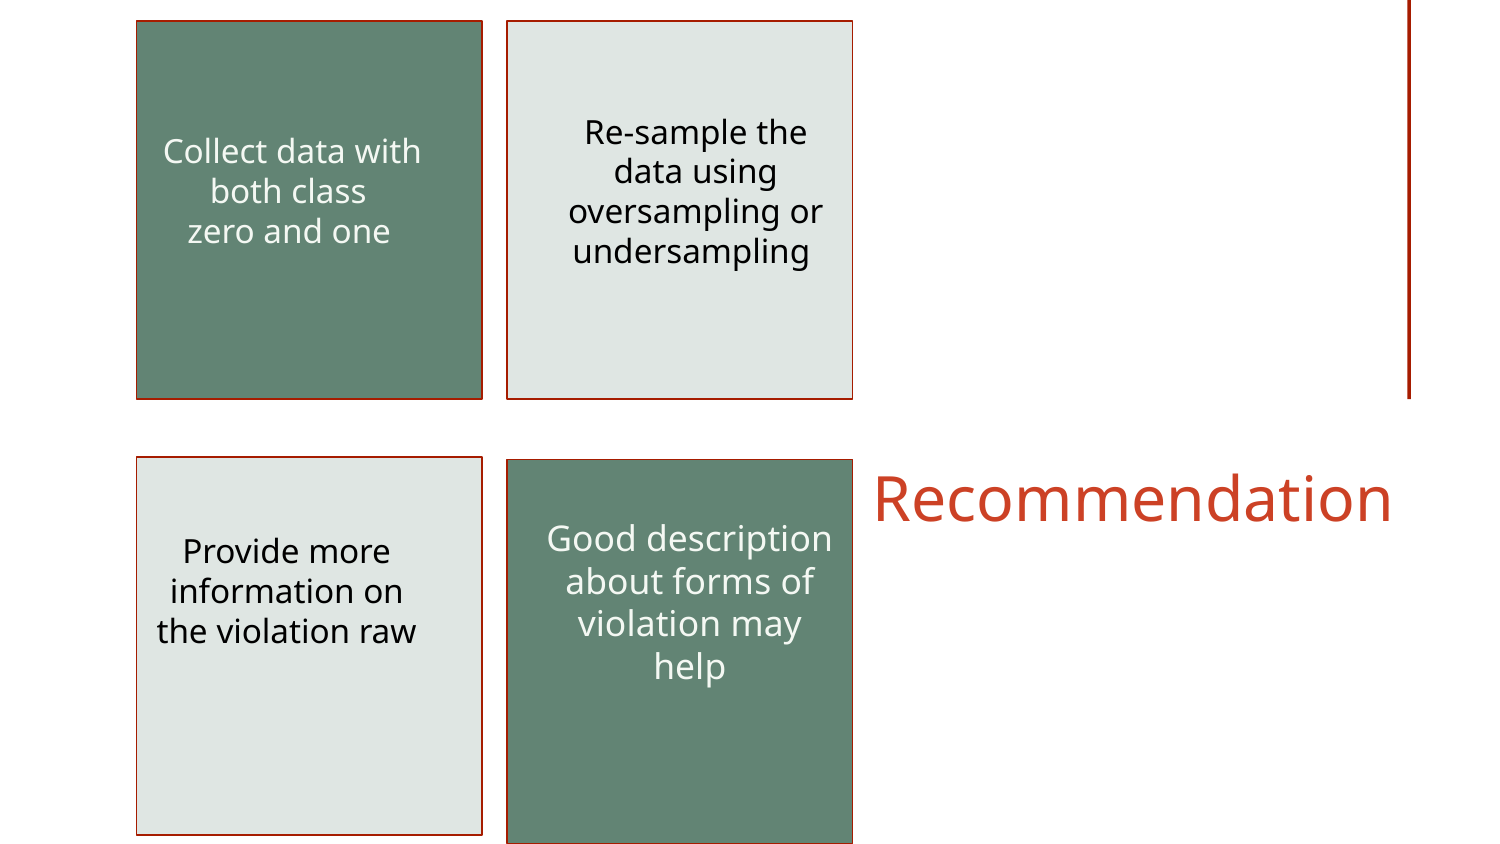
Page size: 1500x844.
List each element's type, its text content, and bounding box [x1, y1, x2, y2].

text_box [136, 456, 483, 836]
text_box Good description about forms of violation may help [537, 516, 843, 687]
text_box Provide more information on the violation raw [154, 530, 420, 650]
text_box Re-sample the data using oversampling or undersampling [550, 110, 842, 271]
text_box Collect data with both class zero and one [146, 130, 439, 302]
text_box [507, 20, 853, 400]
text_box [1407, 0, 1411, 400]
text_box [136, 20, 483, 400]
text_box [507, 459, 853, 844]
text_box Recommendation [872, 440, 1398, 534]
